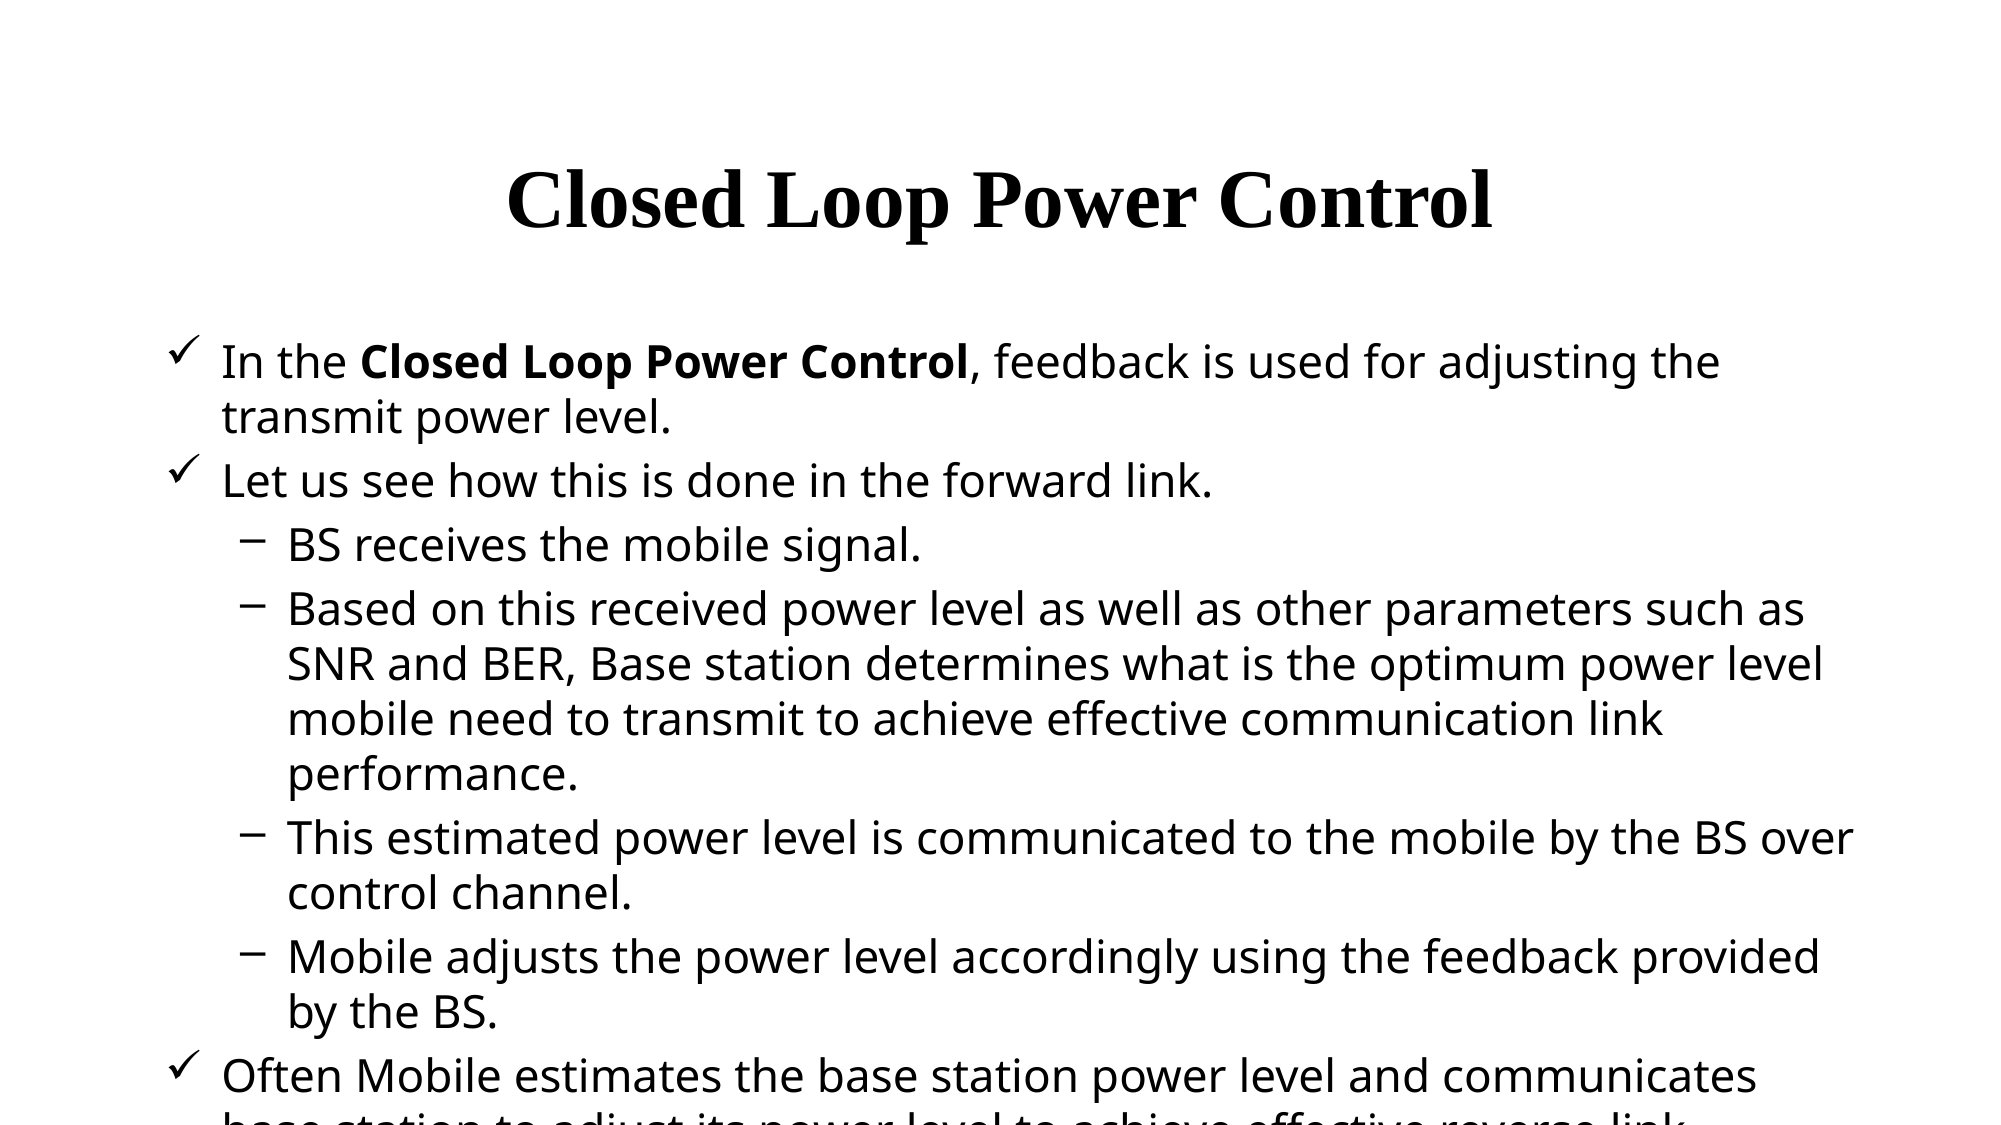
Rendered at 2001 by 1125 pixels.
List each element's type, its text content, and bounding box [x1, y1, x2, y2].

title Closed Loop Power Control [150, 99, 1850, 288]
list In the Closed Loop Power Control, feedback is used for adjusting the transmit power level. Let us see how this is done in the forward link. BS receives the mobile signal. Based on this received power level as well as other parameters such as SNR and BER, Base station determines what is the optimum power level mobile need to transmit to achieve effective communication link performance. This estimated power level is communicated to the mobile by the BS over control channel. Mobile adjusts the power level accordingly using the feedback provided by the BS. Often Mobile estimates the base station power level and communicates base station to adjust its power level to achieve effective reverse link performance. [150, 324, 1875, 1088]
